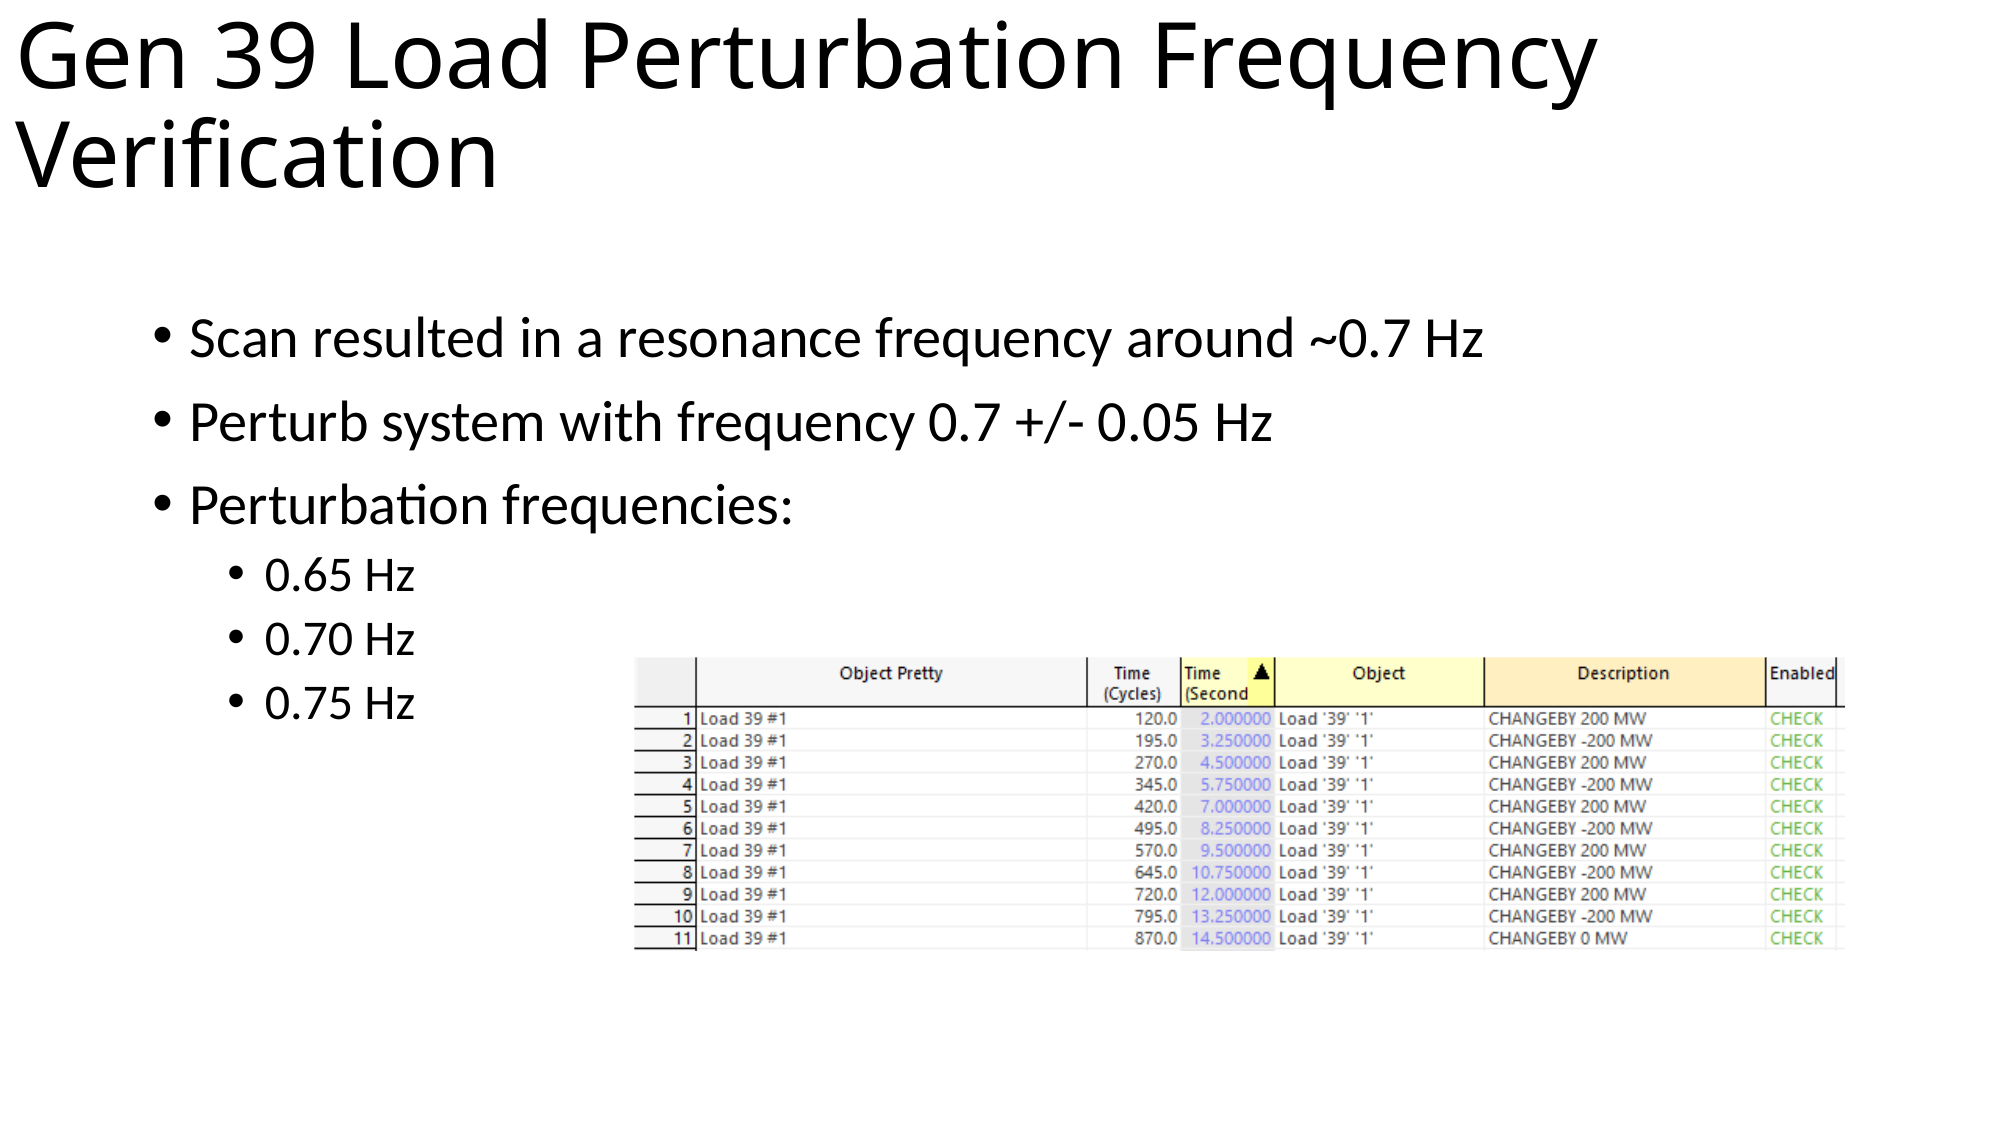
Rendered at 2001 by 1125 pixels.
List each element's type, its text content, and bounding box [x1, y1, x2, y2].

picture [633, 656, 1845, 951]
title Gen 39 Load Perturbation Frequency Verification [0, 0, 2000, 218]
list Scan resulted in a resonance frequency around ~0.7 Hz Perturb system with frequency 0.7 +/- 0.05 Hz Perturbation frequencies: 0.65 Hz 0.70 Hz 0.75 Hz [137, 299, 1863, 1014]
